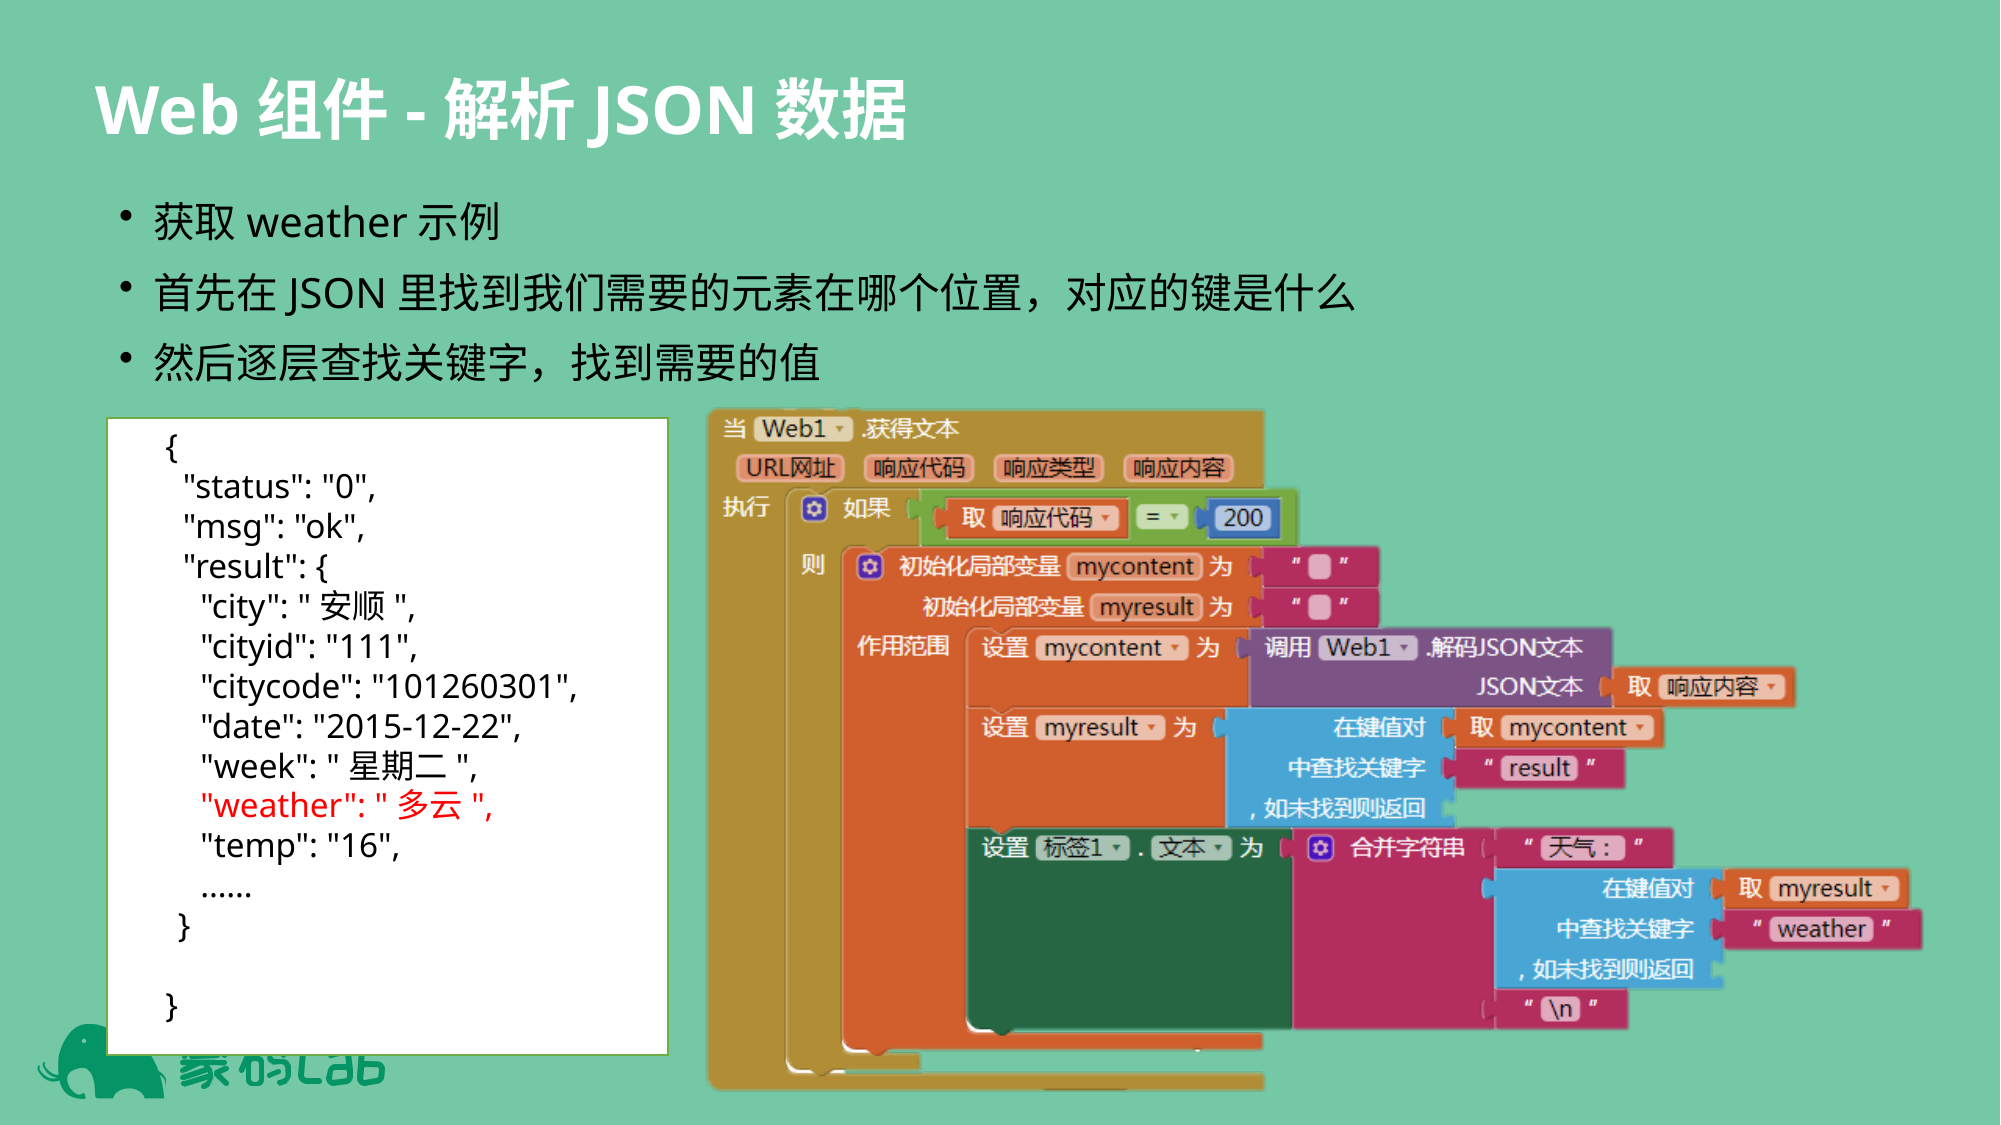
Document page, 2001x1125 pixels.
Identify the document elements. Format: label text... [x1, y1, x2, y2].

picture [700, 395, 1949, 1104]
picture [26, 1015, 394, 1108]
text_box 获取weather示例 首先在JSON里找到我们需要的元素在哪个位置，对应的键是什么 然后逐层查找关键字，找到需要的值 [104, 188, 1411, 395]
text_box { "status": "0", "msg": "ok", "result": { "city": "安顺", "cityid": "111", "citycode": "101260301", "date": "2015-12-22", "week": "星期二", "weather": "多云", "temp": "16", …… } } [106, 417, 669, 1056]
list Web组件-解析JSON数据 [80, 69, 1000, 174]
